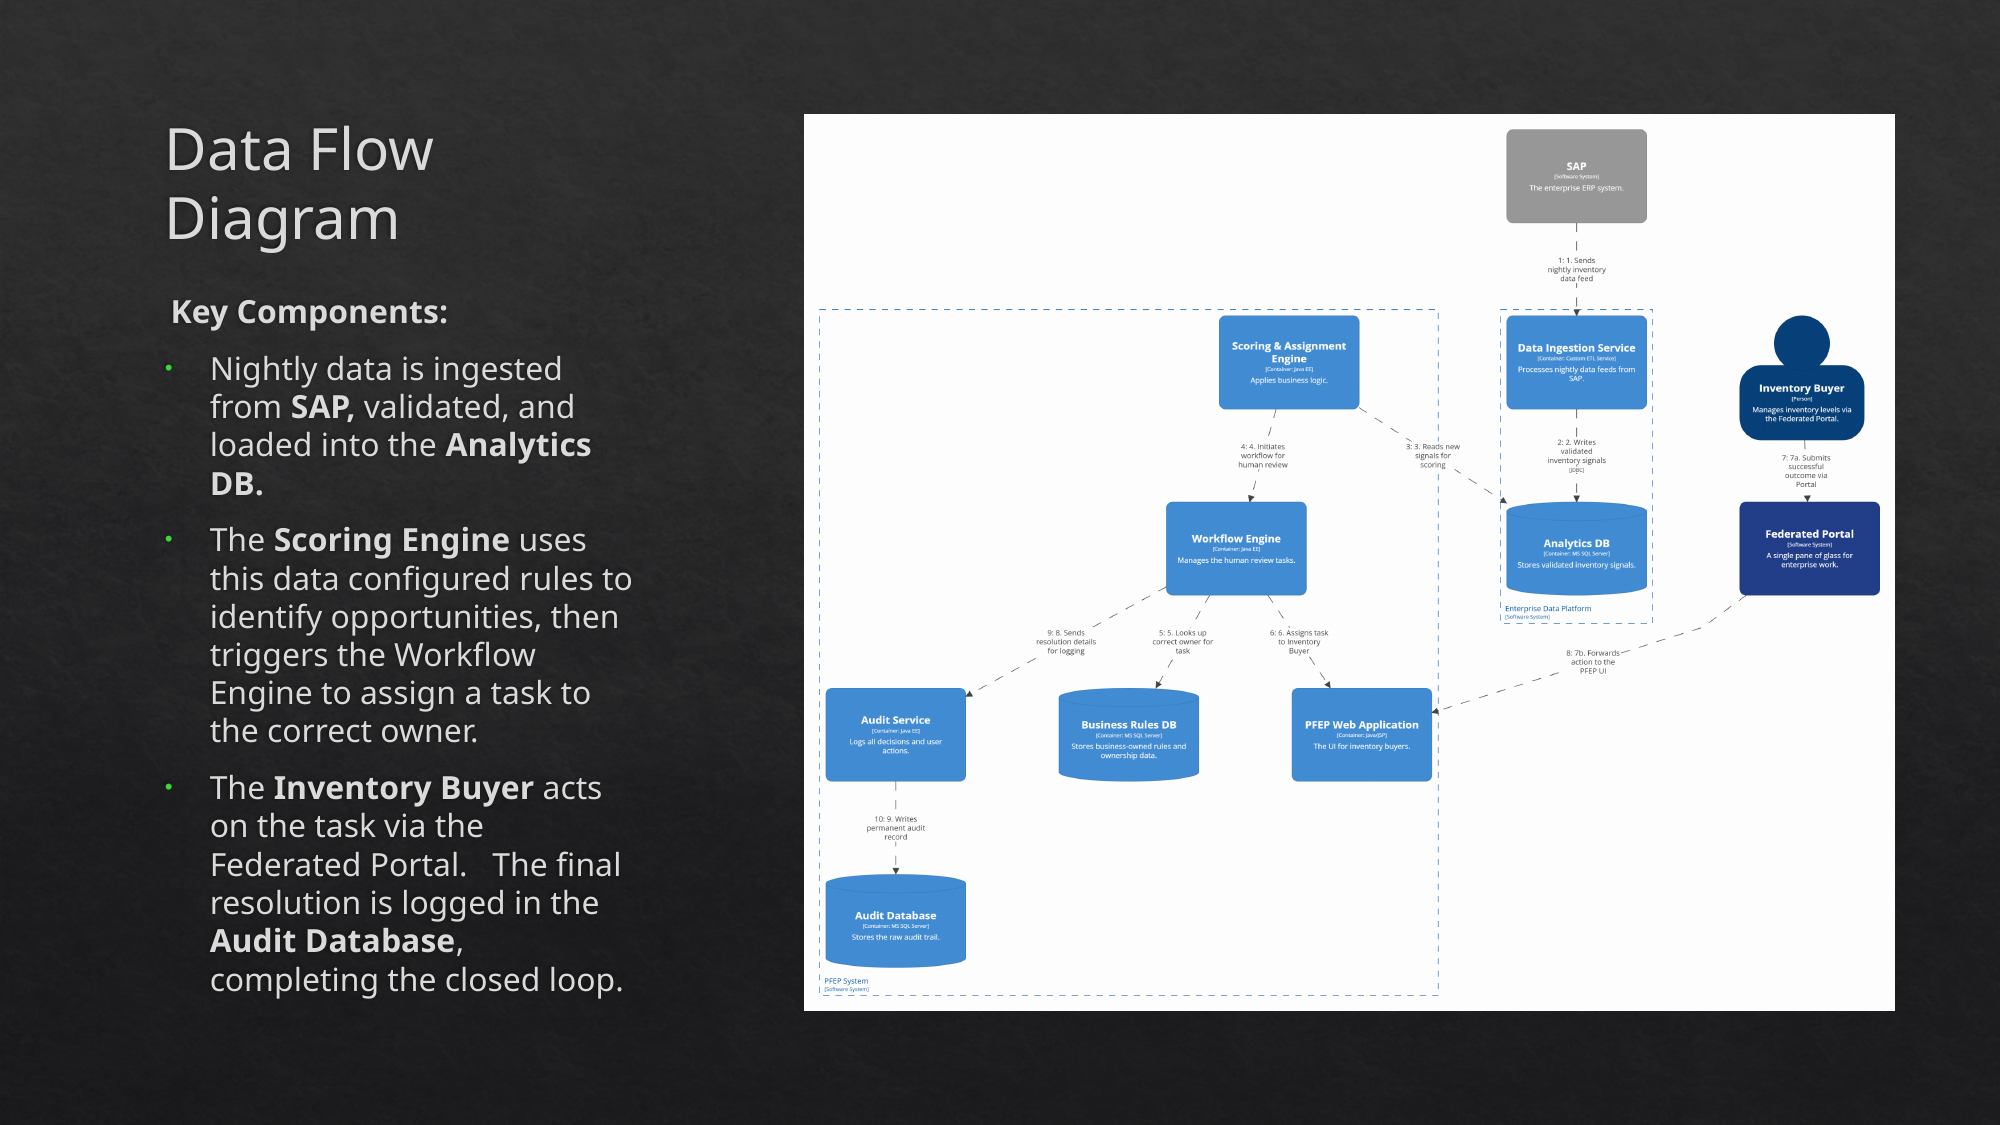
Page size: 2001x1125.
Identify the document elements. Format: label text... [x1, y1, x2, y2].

list Key Components: Nightly data is ingested from SAP, validated, and loaded into the Analytics DB. The Scoring Engine uses this data configured rules to identify opportunities, then triggers the Workflow Engine to assign a task to the correct owner. The Inventory Buyer acts on the task via the Federated Portal. The final resolution is logged in the Audit Database, completing the closed loop. [149, 284, 655, 1020]
title Data Flow Diagram [149, 99, 655, 260]
text_box [0, 0, 2000, 1125]
picture [804, 114, 1895, 1011]
